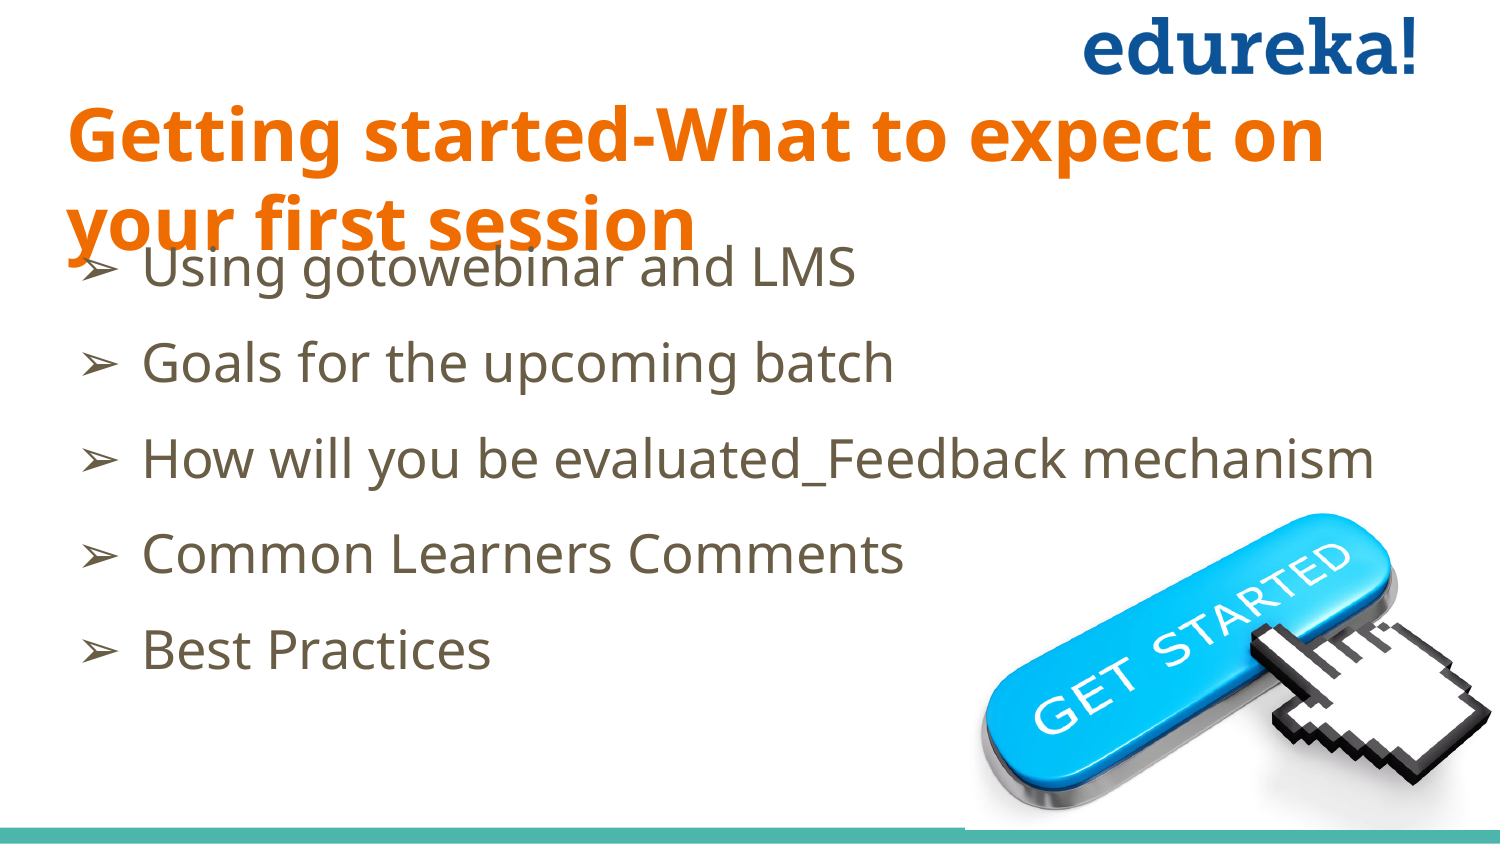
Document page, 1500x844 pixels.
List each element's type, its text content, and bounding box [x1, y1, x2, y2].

picture [1084, 17, 1414, 75]
list Using gotowebinar and LMS Goals for the upcoming batch How will you be evaluated_Feedback mechanism Common Learners Comments Best Practices [51, 207, 1449, 750]
picture [965, 501, 1500, 830]
title Getting started-What to expect on your first session [51, 72, 1449, 189]
